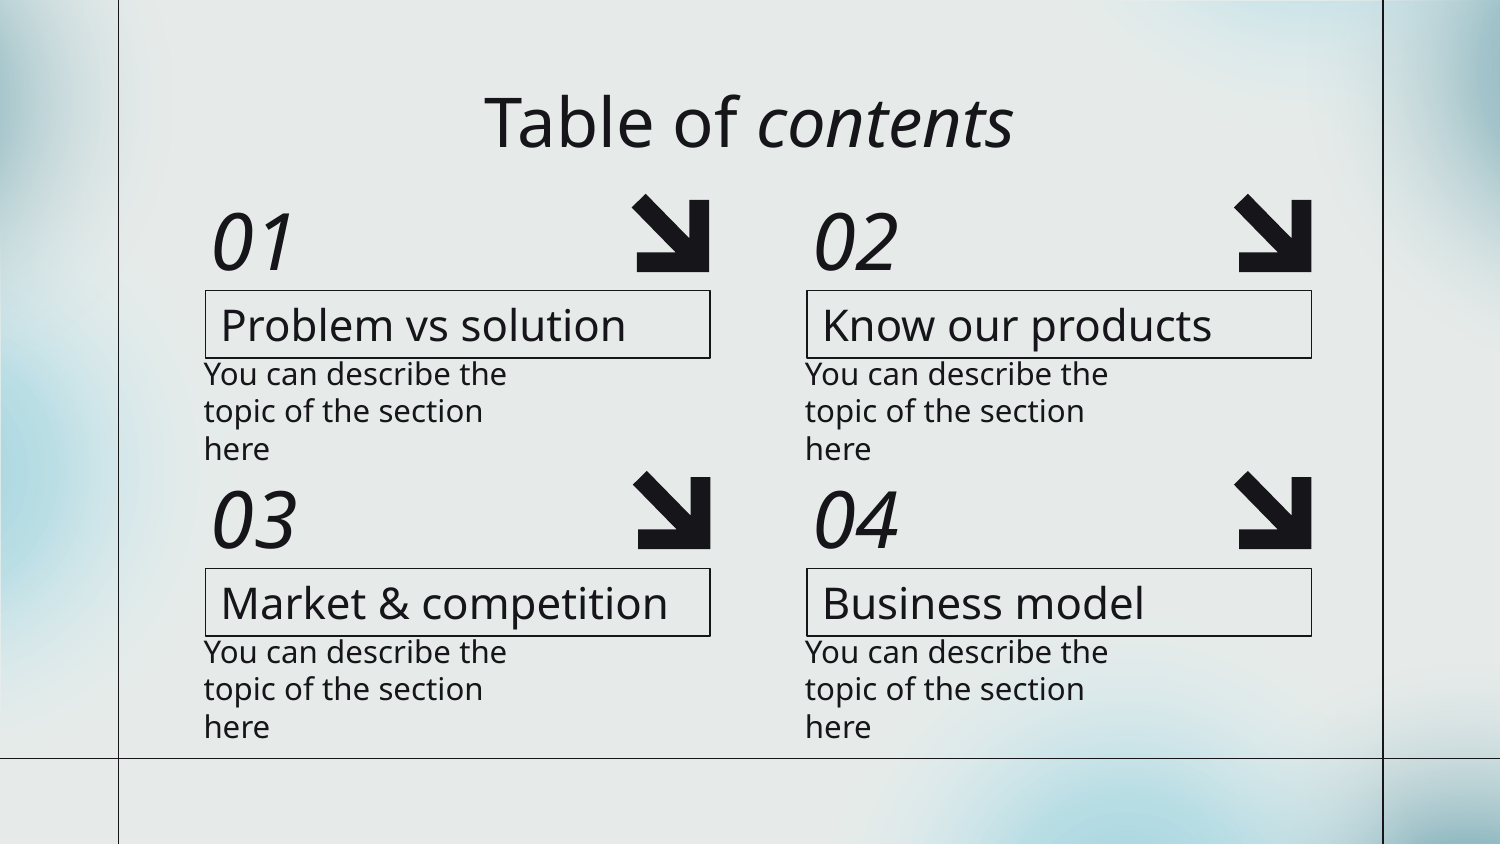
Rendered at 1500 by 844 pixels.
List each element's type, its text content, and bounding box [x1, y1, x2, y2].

title 01 [188, 186, 321, 291]
subtitle You can describe the topic of the section here [188, 367, 537, 454]
text_box [1233, 193, 1312, 273]
title Table of contents [116, 72, 1384, 167]
title 02 [790, 186, 922, 291]
title 03 [188, 464, 321, 569]
subtitle You can describe the topic of the section here [790, 367, 1138, 454]
title Market & competition [205, 568, 711, 637]
title Business model [806, 568, 1312, 637]
text_box [1233, 470, 1312, 550]
subtitle You can describe the topic of the section here [790, 645, 1138, 732]
title 04 [790, 464, 922, 569]
text_box [631, 193, 710, 273]
title Know our products [806, 290, 1312, 359]
title Problem vs solution [205, 290, 711, 359]
subtitle You can describe the topic of the section here [188, 645, 537, 732]
text_box [632, 470, 711, 550]
